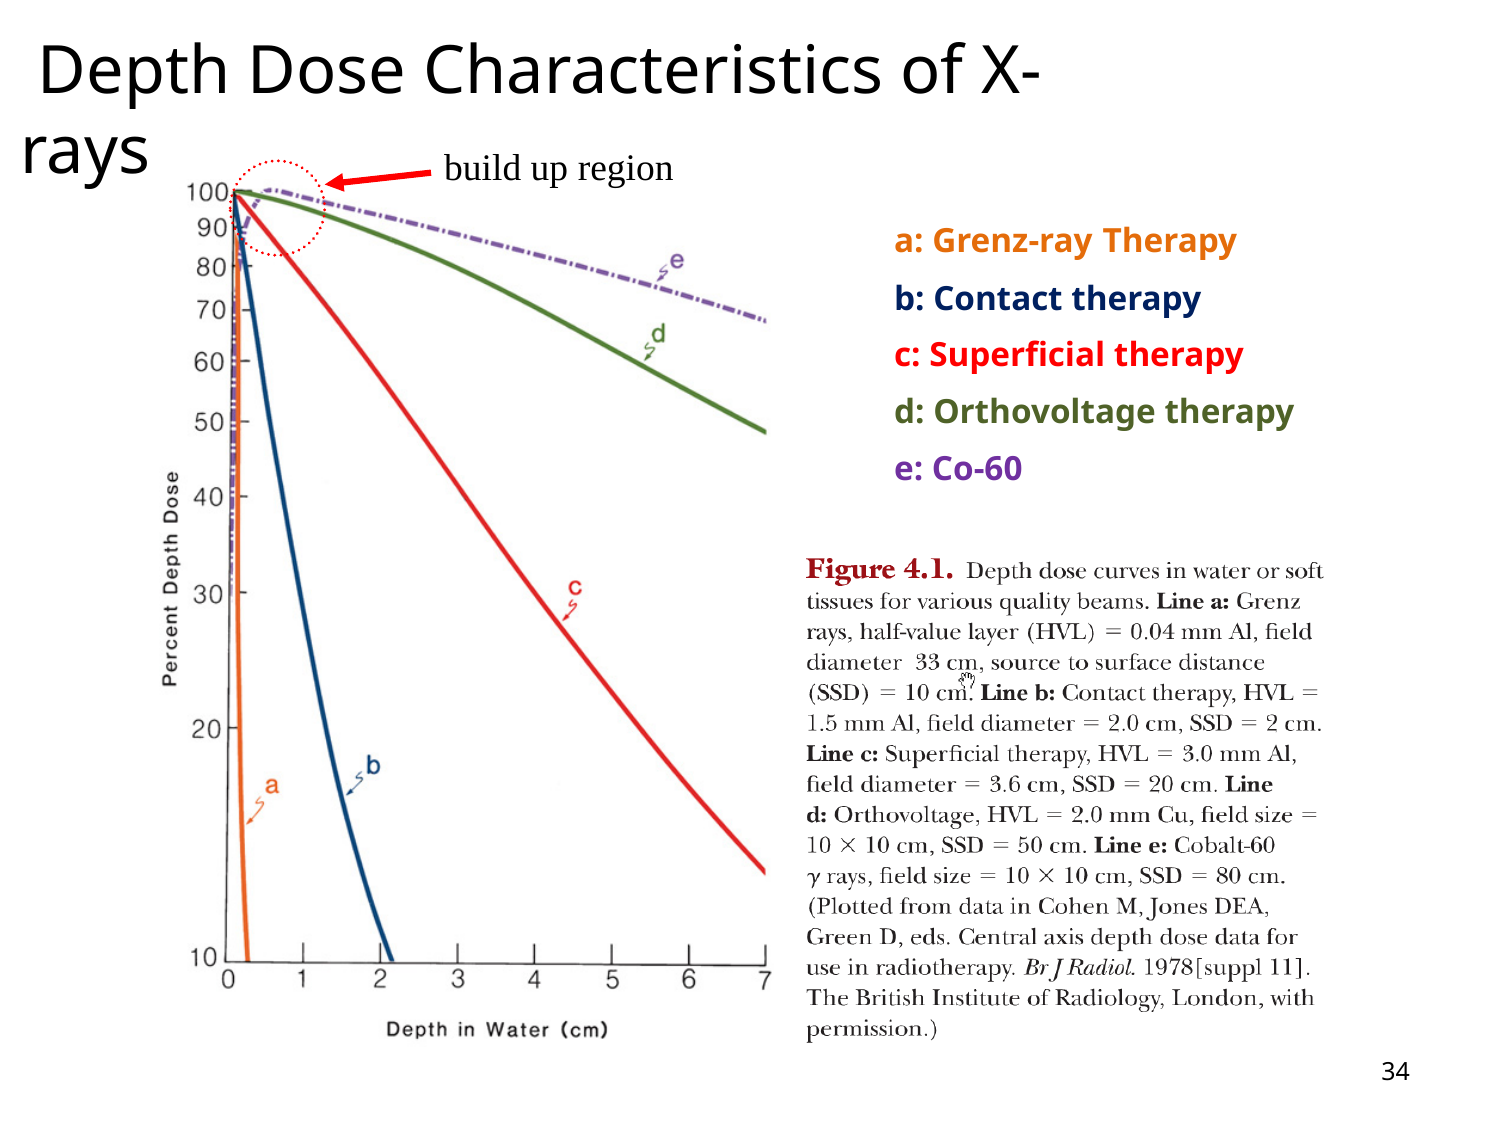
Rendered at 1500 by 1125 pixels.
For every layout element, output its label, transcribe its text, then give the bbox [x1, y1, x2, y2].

text_box a: Grenz-ray Therapy b: Contact therapy c: Superficial therapy d: Orthovoltage therapy e: Co-60 [879, 208, 1317, 495]
slide_number 34 [1074, 1042, 1425, 1103]
text_box [241, 160, 314, 177]
picture [799, 550, 1330, 1049]
picture [159, 179, 774, 1047]
text_box Depth Dose Characteristics of X-rays [5, 19, 1187, 194]
text_box build up region [410, 135, 786, 196]
